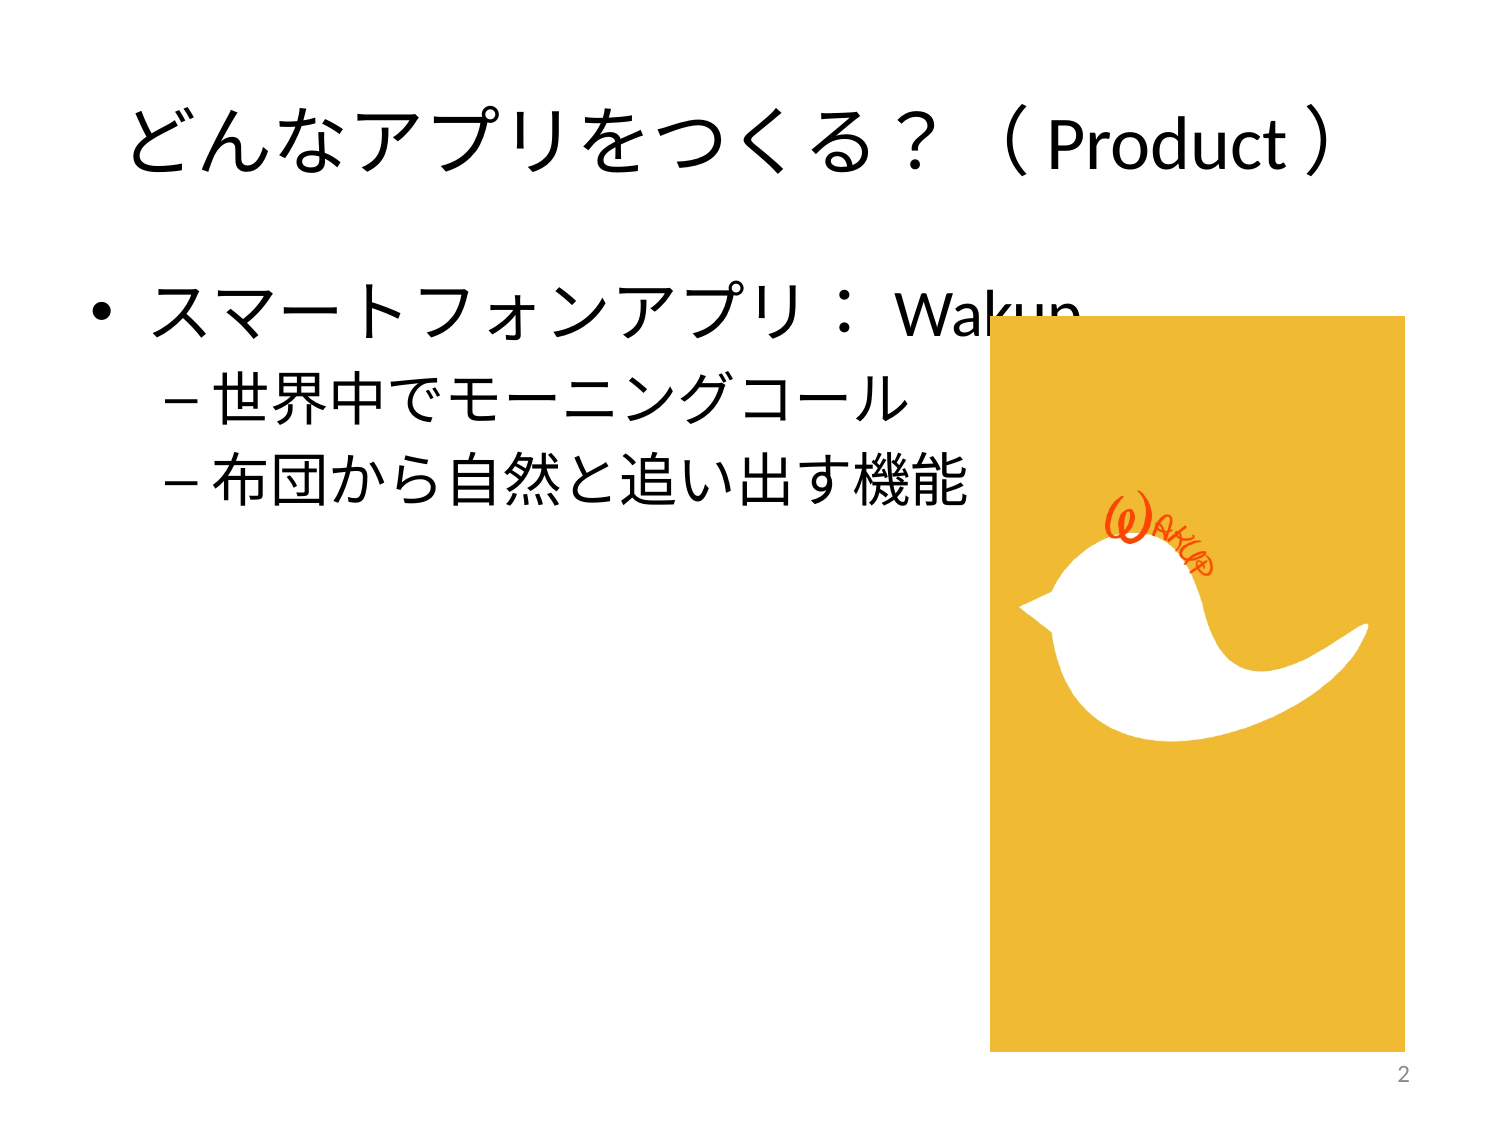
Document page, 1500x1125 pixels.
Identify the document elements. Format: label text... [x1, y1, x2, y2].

slide_number 2 [1074, 1042, 1425, 1103]
title どんなアプリをつくる？（Product） [75, 45, 1425, 233]
picture [989, 315, 1405, 1052]
list スマートフォンアプリ：Wakup 世界中でモーニングコール 布団から自然と追い出す機能 [75, 262, 1425, 1005]
